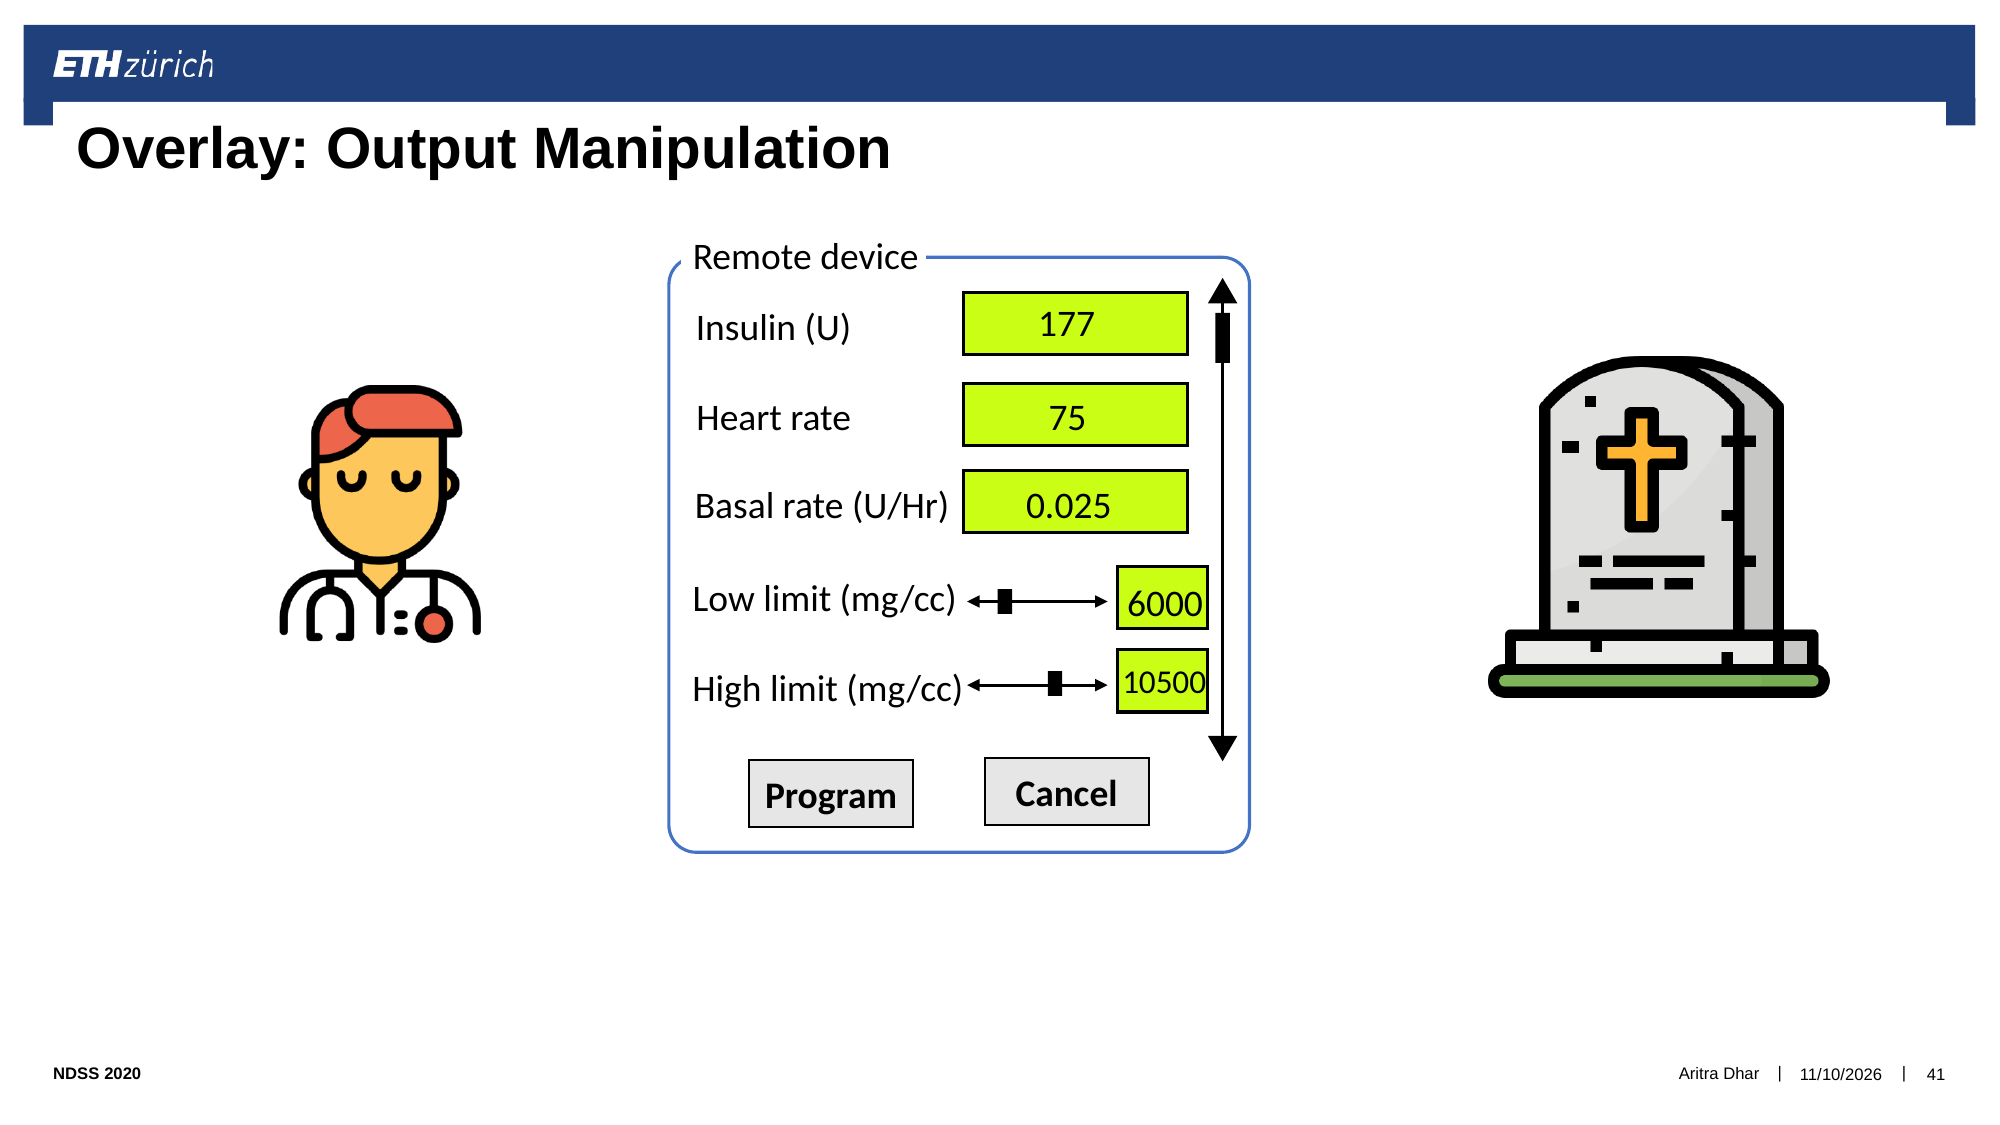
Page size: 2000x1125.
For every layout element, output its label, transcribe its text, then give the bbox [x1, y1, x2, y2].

footer Aritra Dhar [999, 1034, 1760, 1111]
slide_number 41 [1906, 1034, 1966, 1112]
title Overlay: Output Manipulation [53, 101, 1946, 262]
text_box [668, 224, 1250, 853]
picture [251, 385, 509, 644]
picture [1476, 344, 1842, 710]
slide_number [1790, 1034, 1892, 1112]
